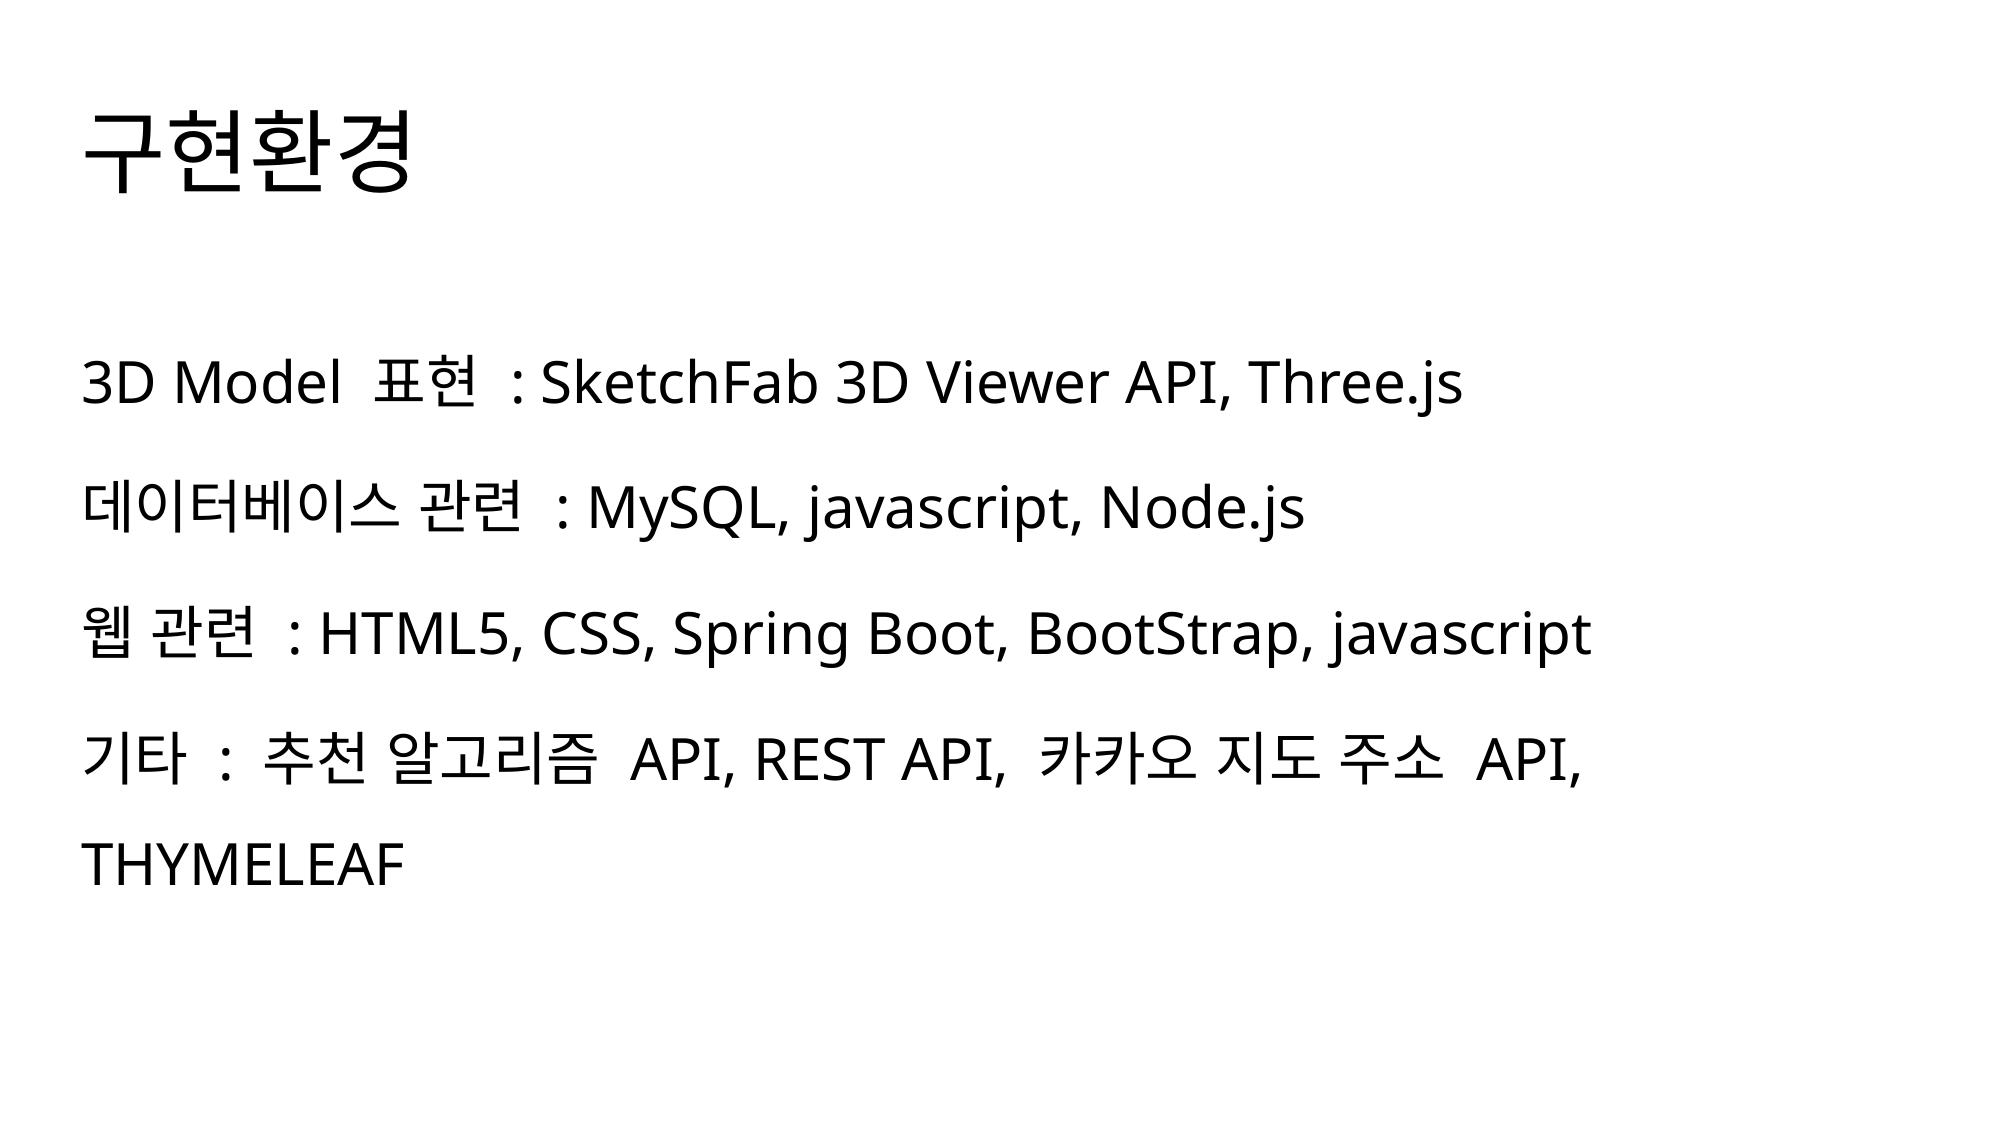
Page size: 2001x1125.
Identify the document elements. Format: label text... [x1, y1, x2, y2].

list 3D Model 표현 : SketchFab 3D Viewer API, Three.js 데이터베이스 관련 : MySQL, javascript, Node.js 웹 관련 : HTML5, CSS, Spring Boot, BootStrap, javascript 기타 : 추천 알고리즘 API, REST API, 카카오 지도 주소 API, THYMELEAF [66, 302, 1792, 1017]
title 구현환경 [66, 48, 1792, 266]
